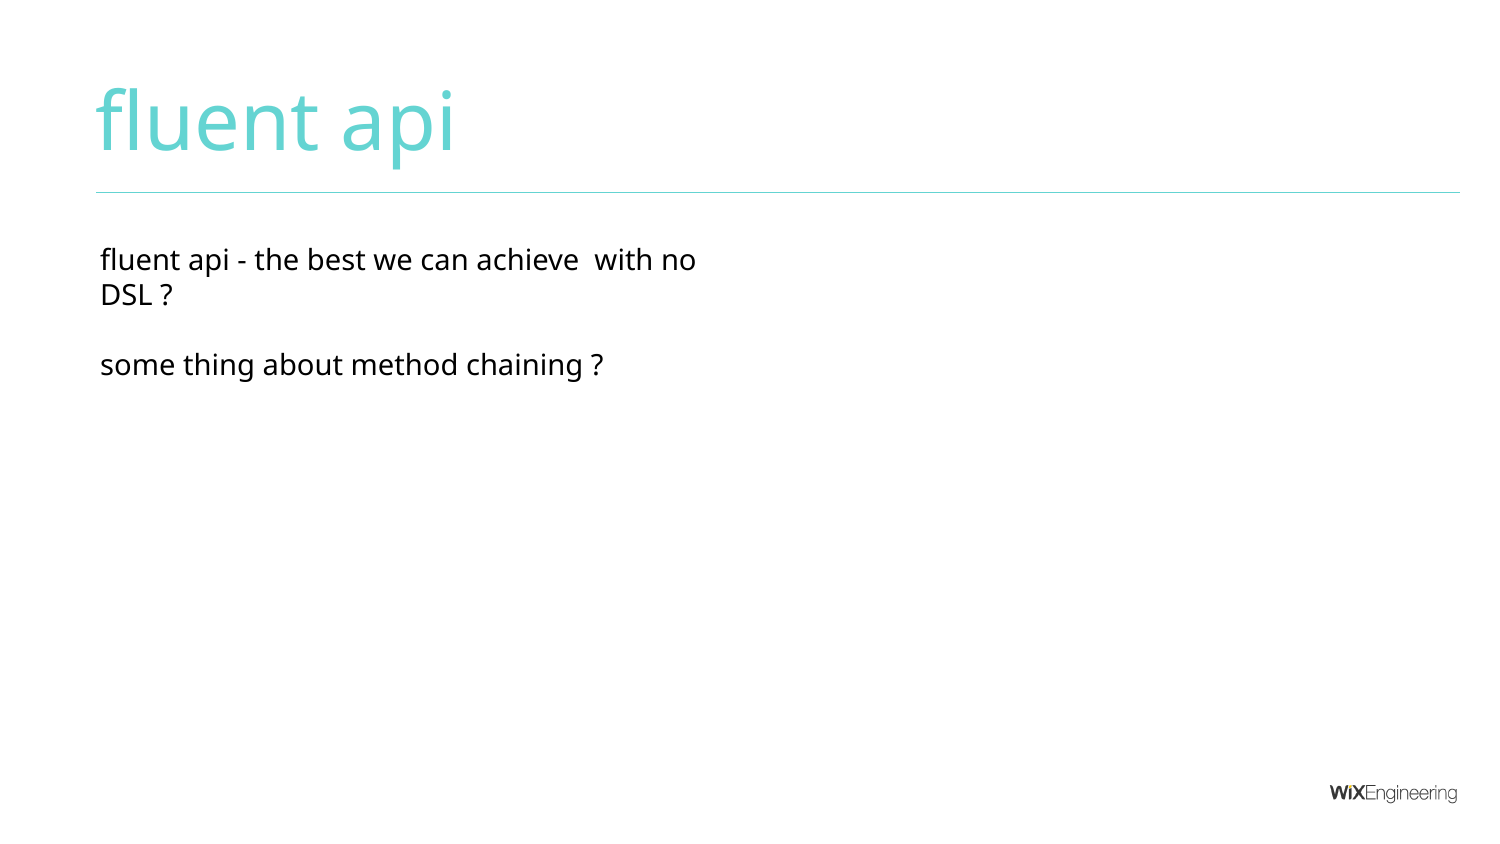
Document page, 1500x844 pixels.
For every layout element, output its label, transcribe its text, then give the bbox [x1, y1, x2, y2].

picture [1322, 775, 1466, 810]
text_box fluent api - the best we can achieve with no DSL ? some thing about method chaining ? [85, 226, 767, 396]
text_box fluent api [80, 54, 1365, 183]
